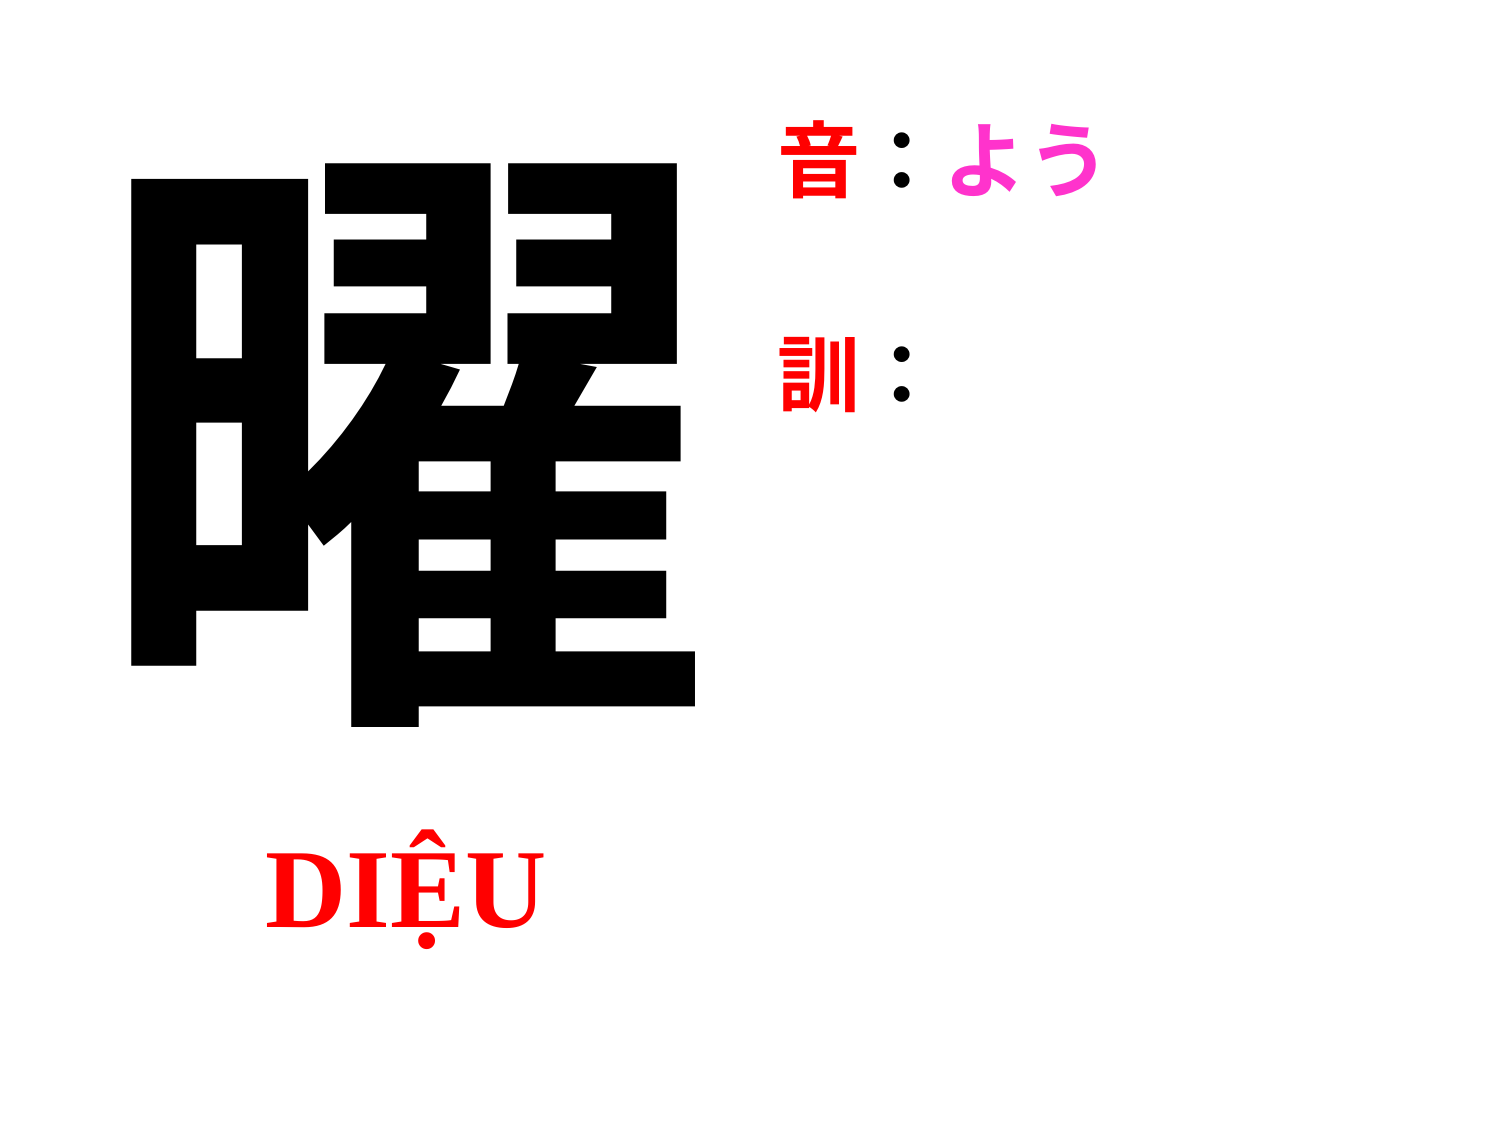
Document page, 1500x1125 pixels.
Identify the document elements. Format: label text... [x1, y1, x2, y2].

list 曜 DIỆU [75, 125, 738, 1005]
list 音：よう 訓： [762, 112, 1425, 1005]
